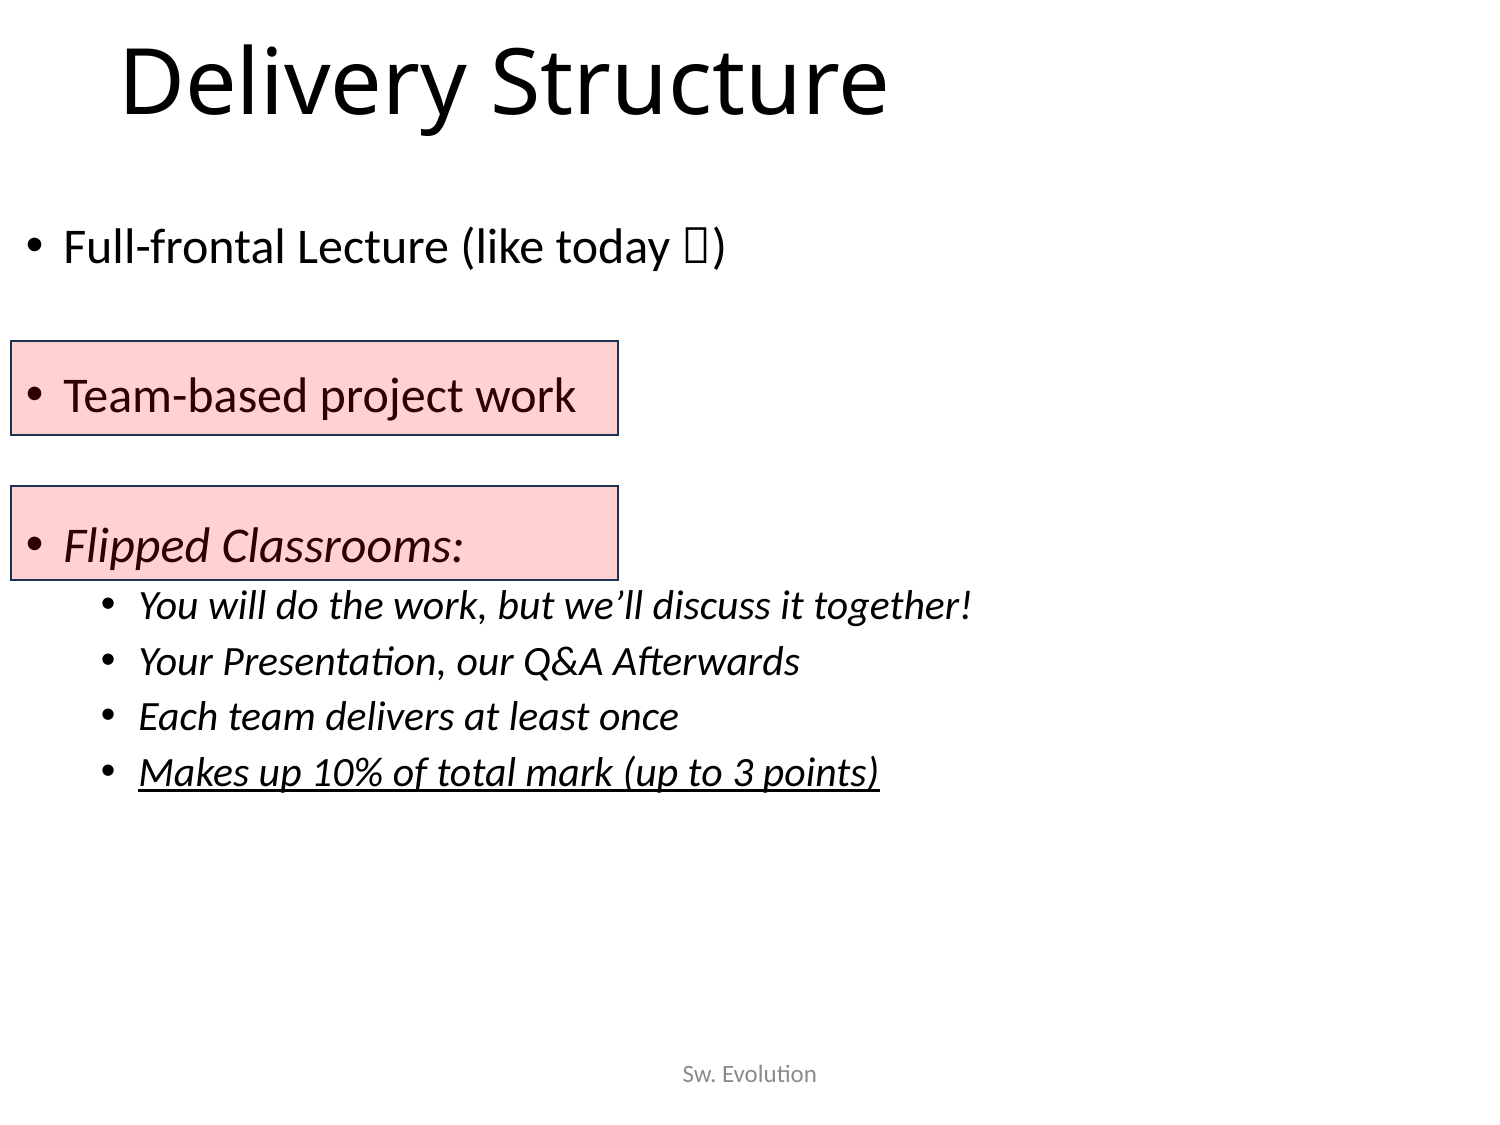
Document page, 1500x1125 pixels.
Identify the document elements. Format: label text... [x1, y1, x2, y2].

text_box Full-frontal Lecture (like today ) Team-based project work Flipped Classrooms: You will do the work, but we’ll discuss it together! Your Presentation, our Q&A Afterwards Each team delivers at least once Makes up 10% of total mark (up to 3 points) [10, 212, 1479, 1125]
text_box [10, 485, 619, 581]
title Delivery Structure [103, 22, 1397, 148]
text_box [10, 340, 619, 436]
